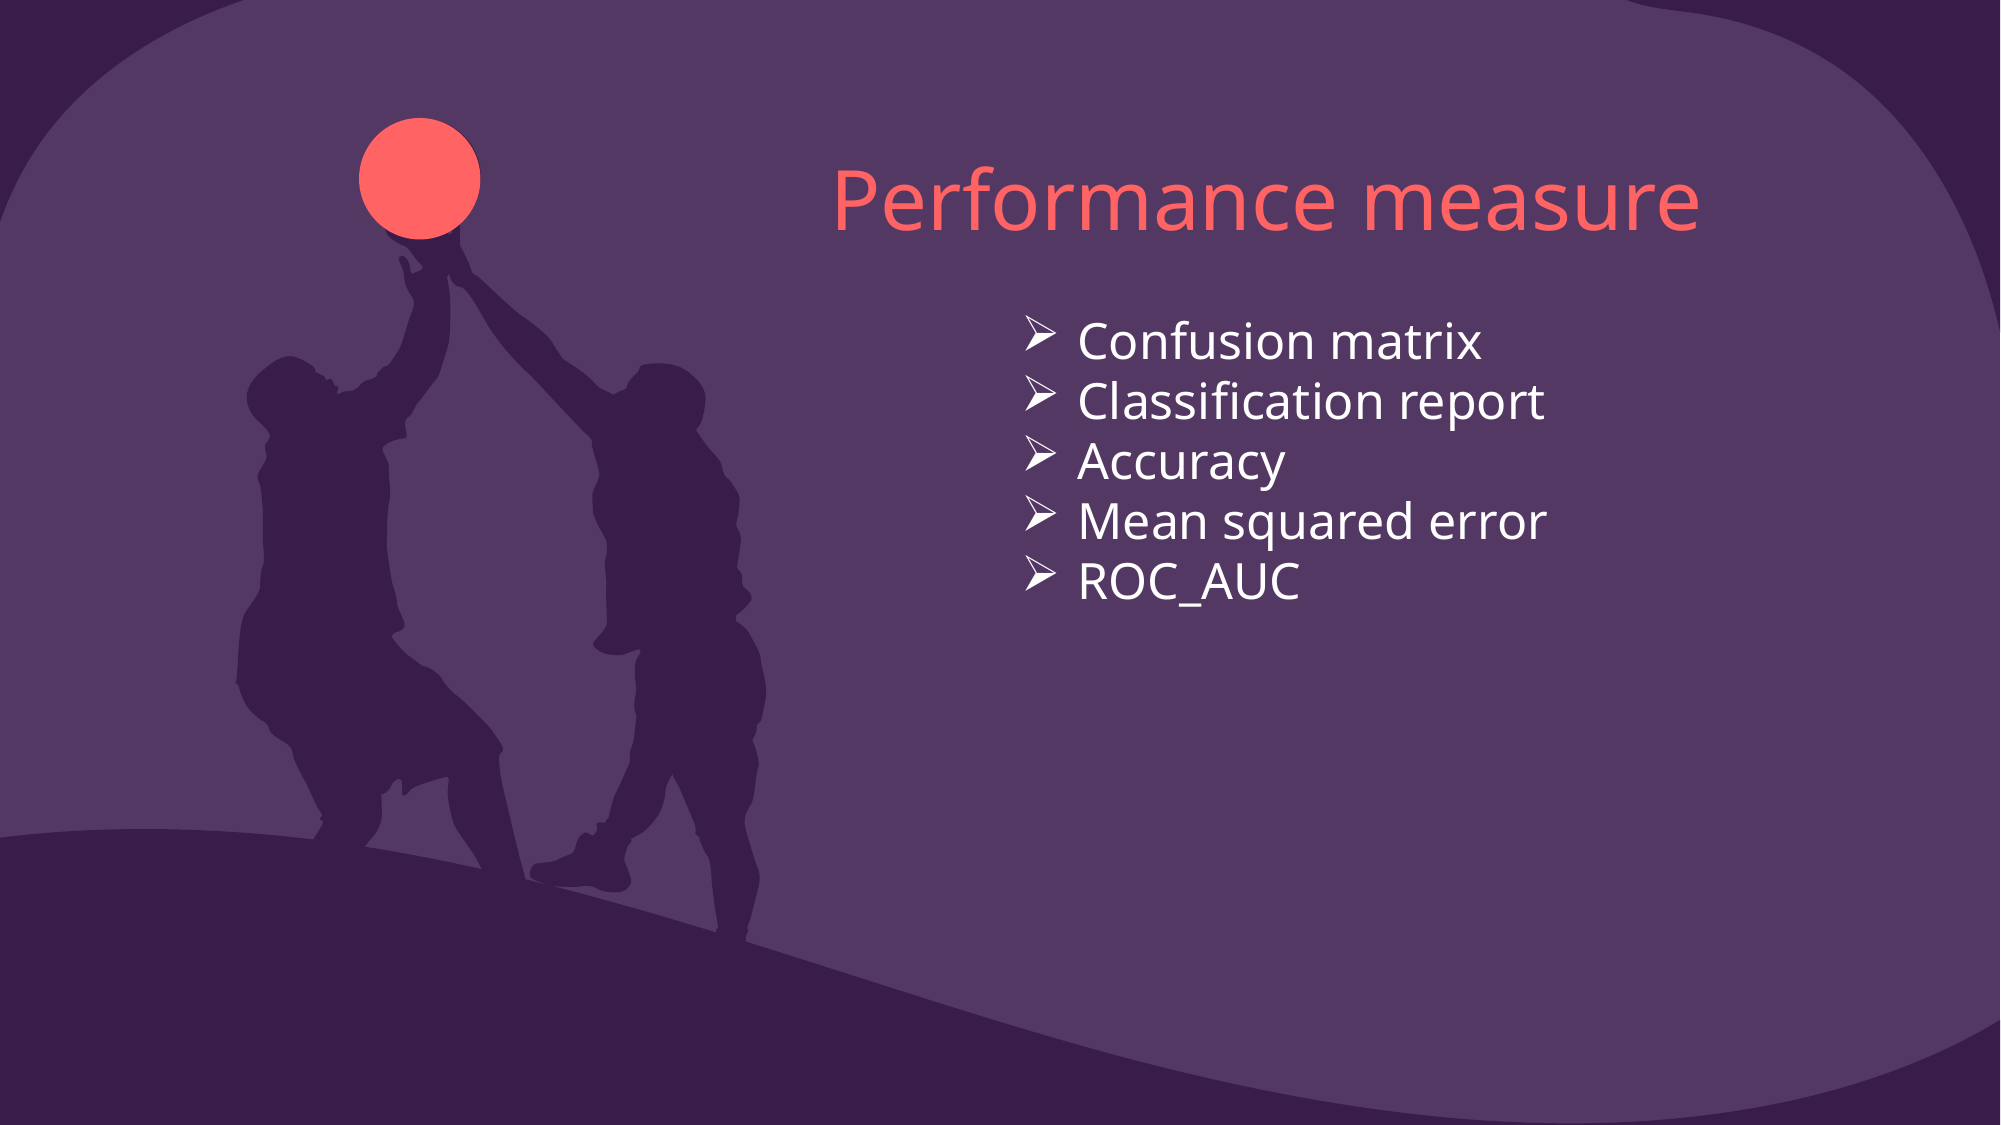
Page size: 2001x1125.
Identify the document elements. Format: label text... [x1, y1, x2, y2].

subtitle Confusion matrix Classification report Accuracy Mean squared error ROC_AUC [982, 289, 1844, 723]
title Performance measure [769, 117, 1844, 267]
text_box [234, 117, 769, 1056]
